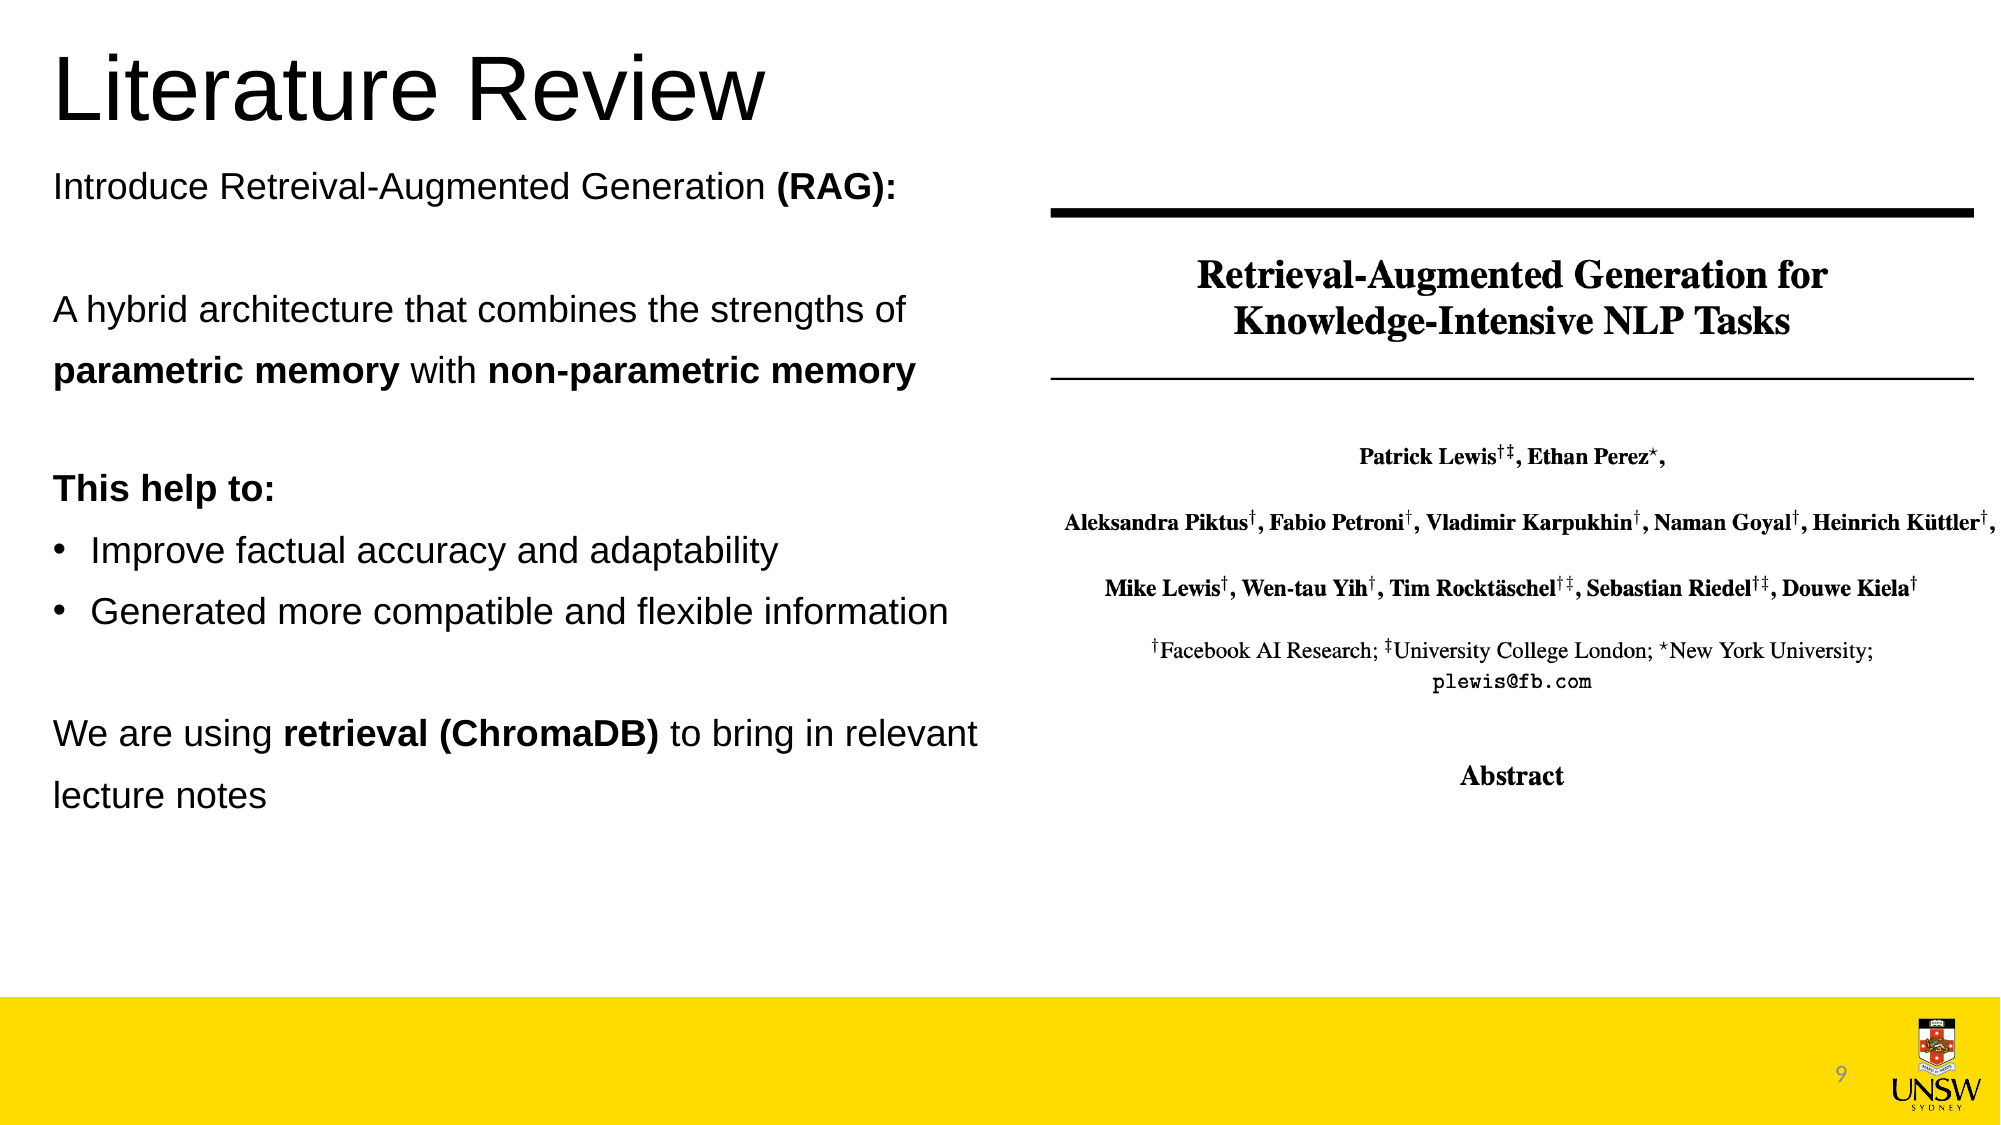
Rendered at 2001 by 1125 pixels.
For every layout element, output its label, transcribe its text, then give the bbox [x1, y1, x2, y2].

picture [1887, 1007, 1986, 1122]
title Literature Review [37, 22, 1946, 159]
list Introduce Retreival-Augmented Generation (RAG): A hybrid architecture that combines the strengths of parametric memory with non-parametric memory This help to: Improve factual accuracy and adaptability Generated more compatible and flexible information We are using retrieval (ChromaDB) to bring in relevant lecture notes [37, 159, 1946, 986]
picture [1035, 160, 2000, 811]
slide_number 9 [1412, 1042, 1863, 1103]
